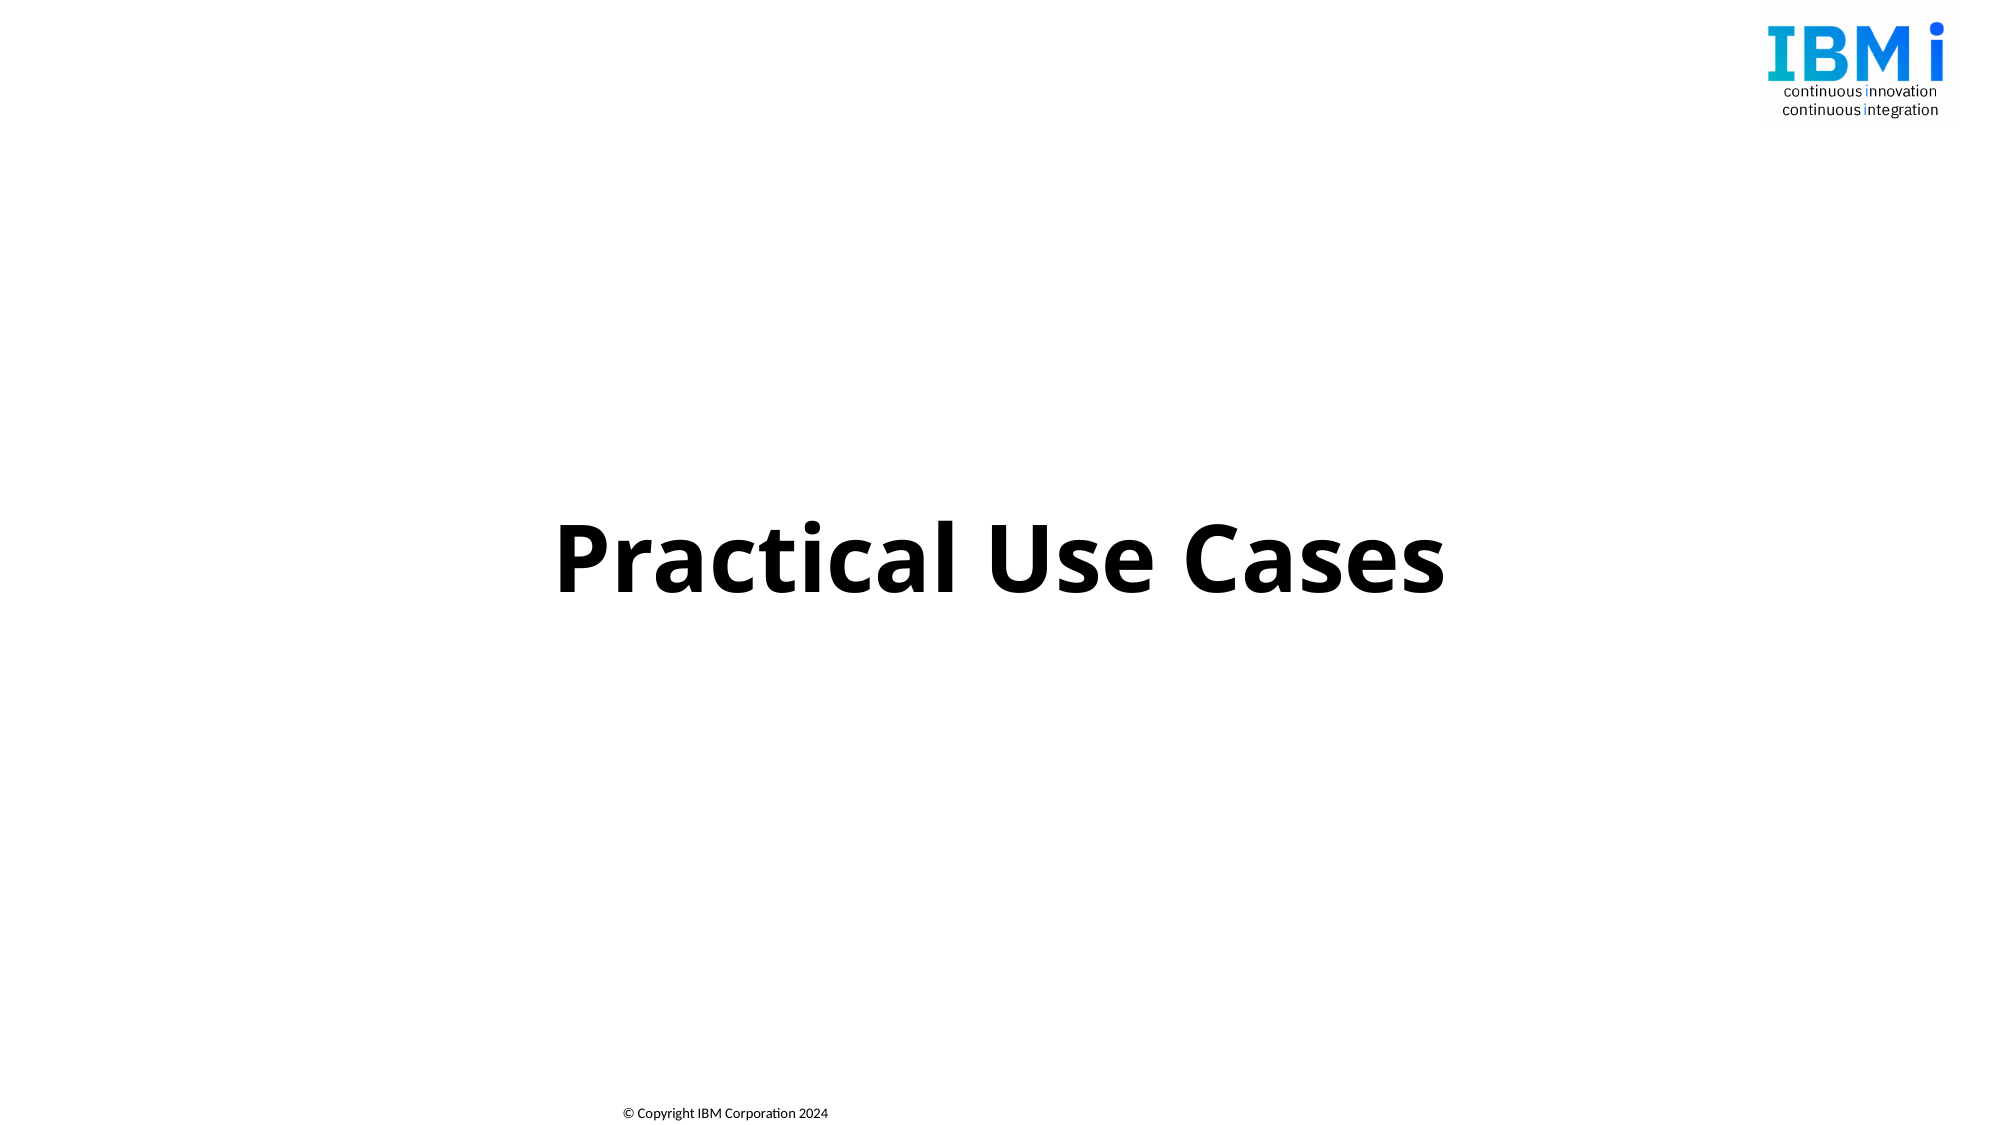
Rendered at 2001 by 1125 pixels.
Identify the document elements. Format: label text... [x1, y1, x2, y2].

picture [1761, 5, 1961, 124]
title Practical Use Cases [162, 526, 1838, 599]
